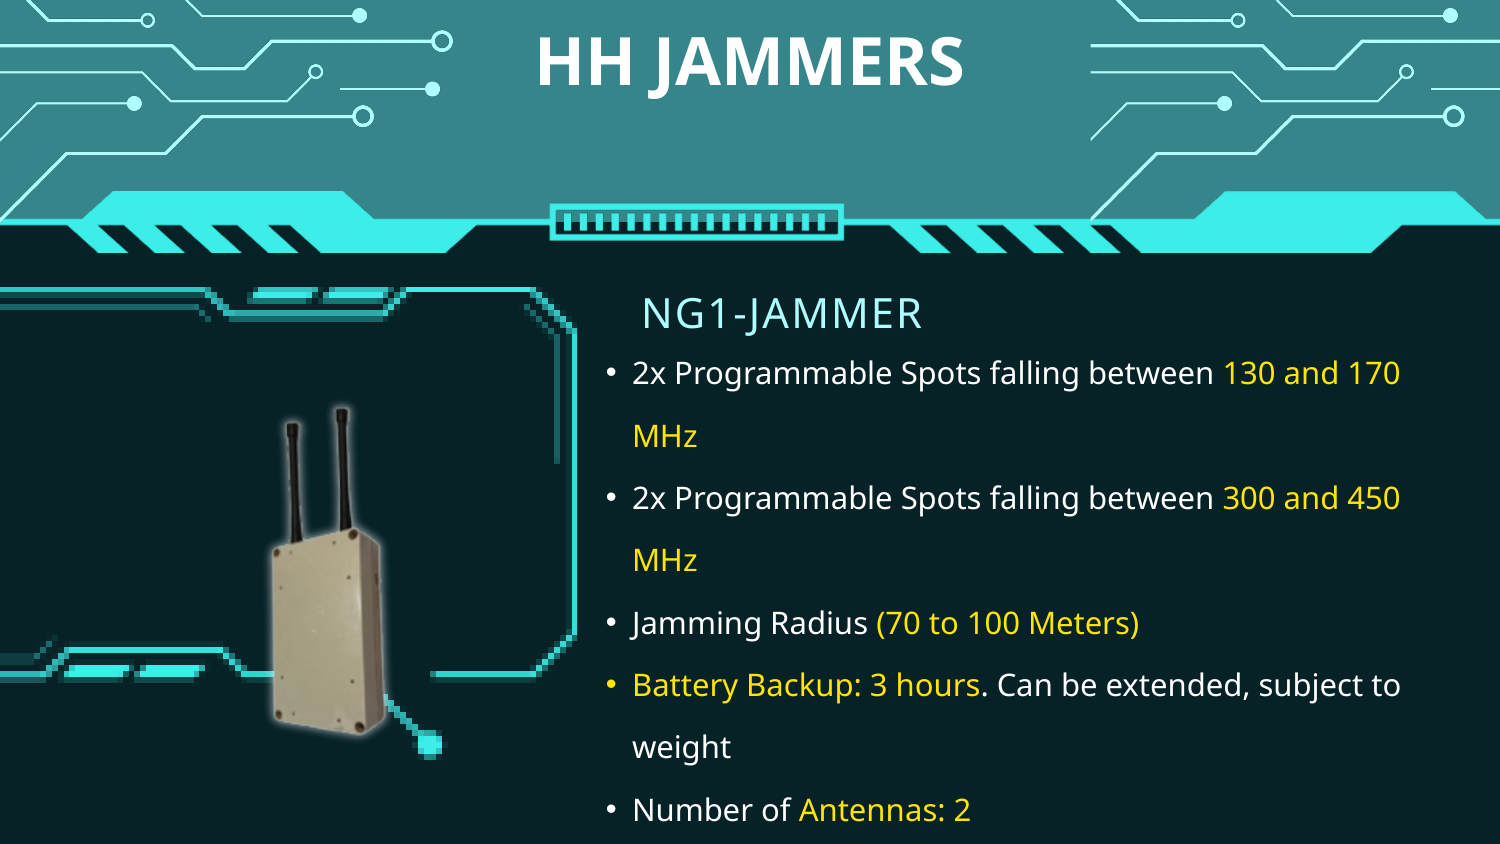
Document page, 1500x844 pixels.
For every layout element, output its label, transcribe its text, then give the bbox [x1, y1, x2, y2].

text_box [0, 234, 1500, 253]
text_box NG1-JAMMER [641, 288, 1014, 338]
text_box 2x Programmable Spots falling between 130 and 170 MHz 2x Programmable Spots falling between 300 and 450 MHz Jamming Radius (70 to 100 Meters) Battery Backup: 3 hours. Can be extended, subject to weight Number of Antennas: 2 Input Voltage: 12 VDC Weight: 1kg Dimension: 160 x 90 x 60mm [579, 328, 1453, 844]
text_box [203, 348, 434, 773]
text_box [0, 287, 578, 760]
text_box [0, 0, 1500, 223]
